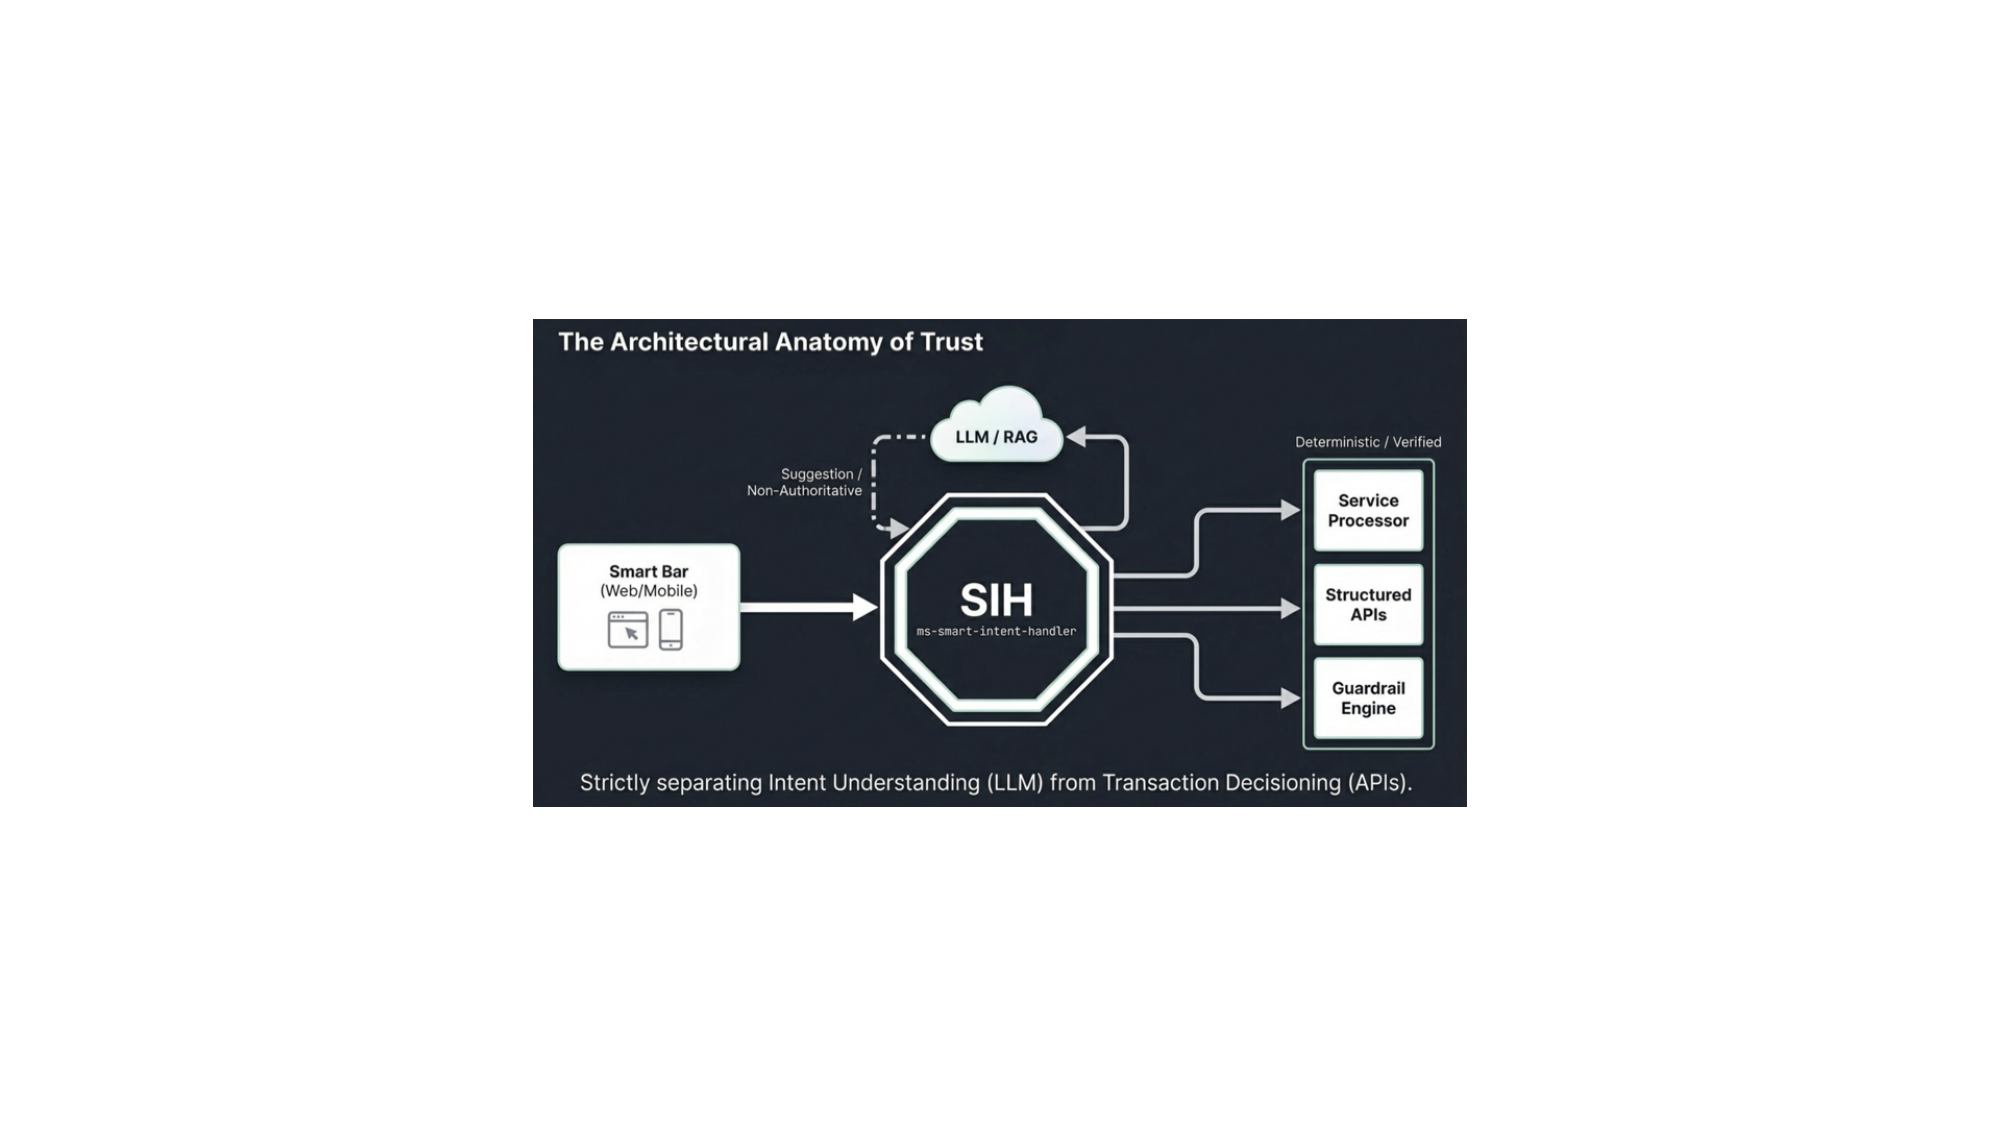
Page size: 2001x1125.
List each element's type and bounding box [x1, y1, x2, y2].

picture [533, 318, 1467, 807]
